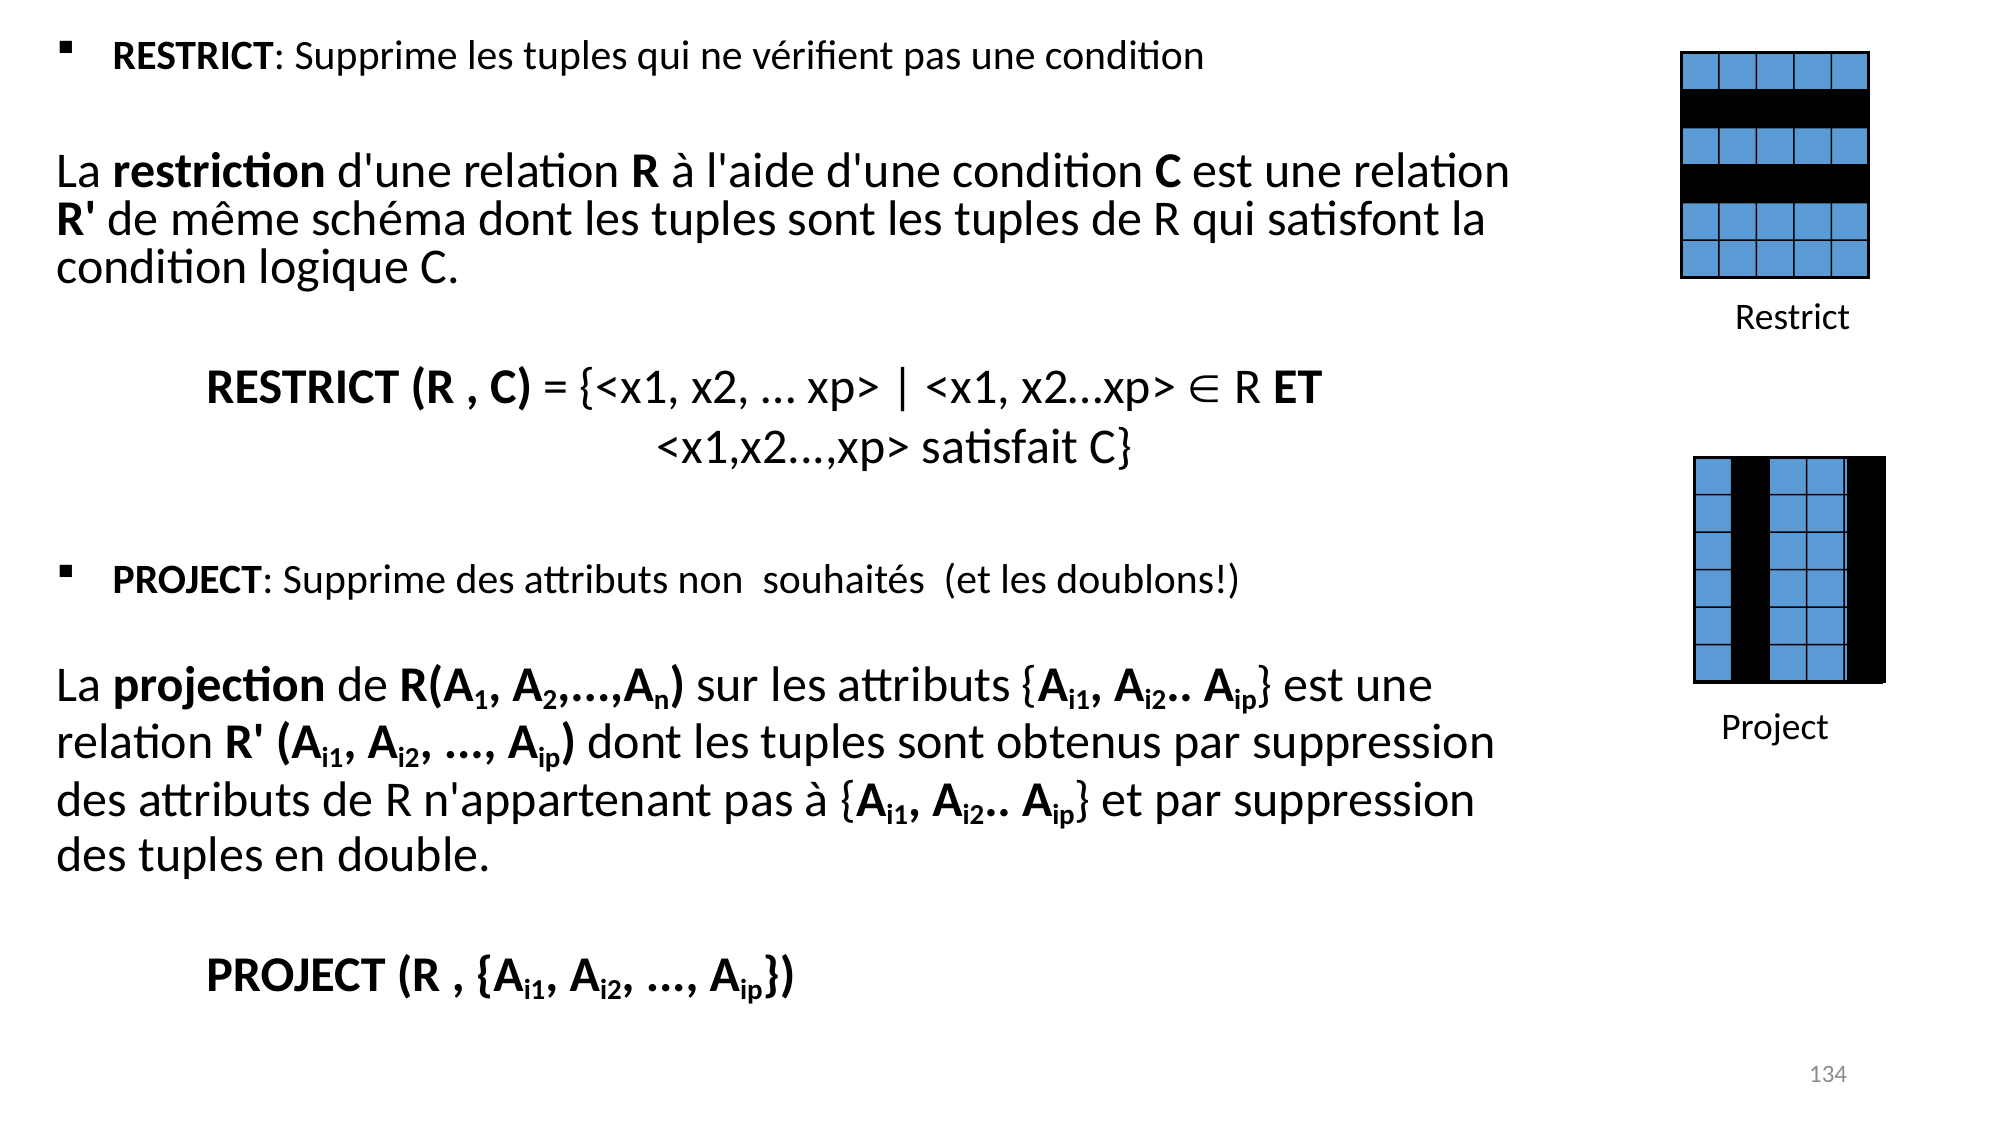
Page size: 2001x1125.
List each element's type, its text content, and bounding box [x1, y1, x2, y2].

text_box [1719, 241, 1756, 278]
text_box [1731, 457, 1770, 683]
text_box [1694, 645, 1731, 683]
text_box [1694, 457, 1731, 494]
text_box [1681, 128, 1718, 165]
text_box [1832, 241, 1869, 278]
text_box [1681, 90, 1869, 128]
text_box [1681, 52, 1718, 90]
text_box [1832, 203, 1869, 240]
text_box [1807, 533, 1844, 569]
text_box [1807, 495, 1844, 532]
text_box [1757, 128, 1793, 165]
text_box [1757, 52, 1793, 90]
text_box [1694, 533, 1731, 569]
text_box [1694, 570, 1731, 607]
text_box [1770, 608, 1806, 644]
slide_number 134 [1412, 1042, 1863, 1103]
text_box [1770, 457, 1806, 494]
text_box Restrict [1720, 284, 1866, 345]
text_box [1757, 203, 1793, 240]
text_box [1770, 533, 1806, 569]
text_box [1807, 645, 1844, 683]
text_box [1770, 570, 1806, 607]
text_box [1757, 241, 1793, 278]
text_box [1794, 241, 1831, 278]
text_box RESTRICT: Supprime les tuples qui ne vérifient pas une condition La restriction d'une relation R à l'aide d'une condition C est une relation R' de même schéma dont les tuples sont les tuples de R qui satisfont la condition logique C. RESTRICT (R , C) = {<x1, x2, … xp> | <x1, x2…xp>  R ET <x1,x2...,xp> satisfait C} PROJECT: Supprime des attributs non souhaités (et les doublons!) La projection de R(A1, A2,...,An) sur les attributs {Ai1, Ai2.. Aip} est une relation R' (Ai1, Ai2, ..., Aip) dont les tuples sont obtenus par suppression des attributs de R n'appartenant pas à {Ai1, Ai2.. Aip} et par suppression des tuples en double. PROJECT (R , {Ai1, Ai2, ..., Aip}) [41, 20, 1558, 502]
text_box [1694, 495, 1731, 532]
text_box [1794, 203, 1831, 240]
text_box [1681, 165, 1869, 203]
text_box [1847, 457, 1885, 683]
text_box [1794, 128, 1831, 165]
text_box [1719, 128, 1756, 165]
text_box [1832, 128, 1869, 165]
text_box [1681, 203, 1718, 240]
text_box [1832, 52, 1869, 90]
text_box [1694, 608, 1731, 644]
text_box [1807, 570, 1844, 607]
text_box [1719, 203, 1756, 240]
text_box [1770, 645, 1806, 683]
text_box [1807, 608, 1844, 644]
text_box [1807, 457, 1844, 494]
text_box [1681, 241, 1718, 278]
text_box [1770, 495, 1806, 532]
text_box Project [1706, 694, 1844, 755]
text_box [1719, 52, 1756, 90]
text_box [1794, 52, 1831, 90]
